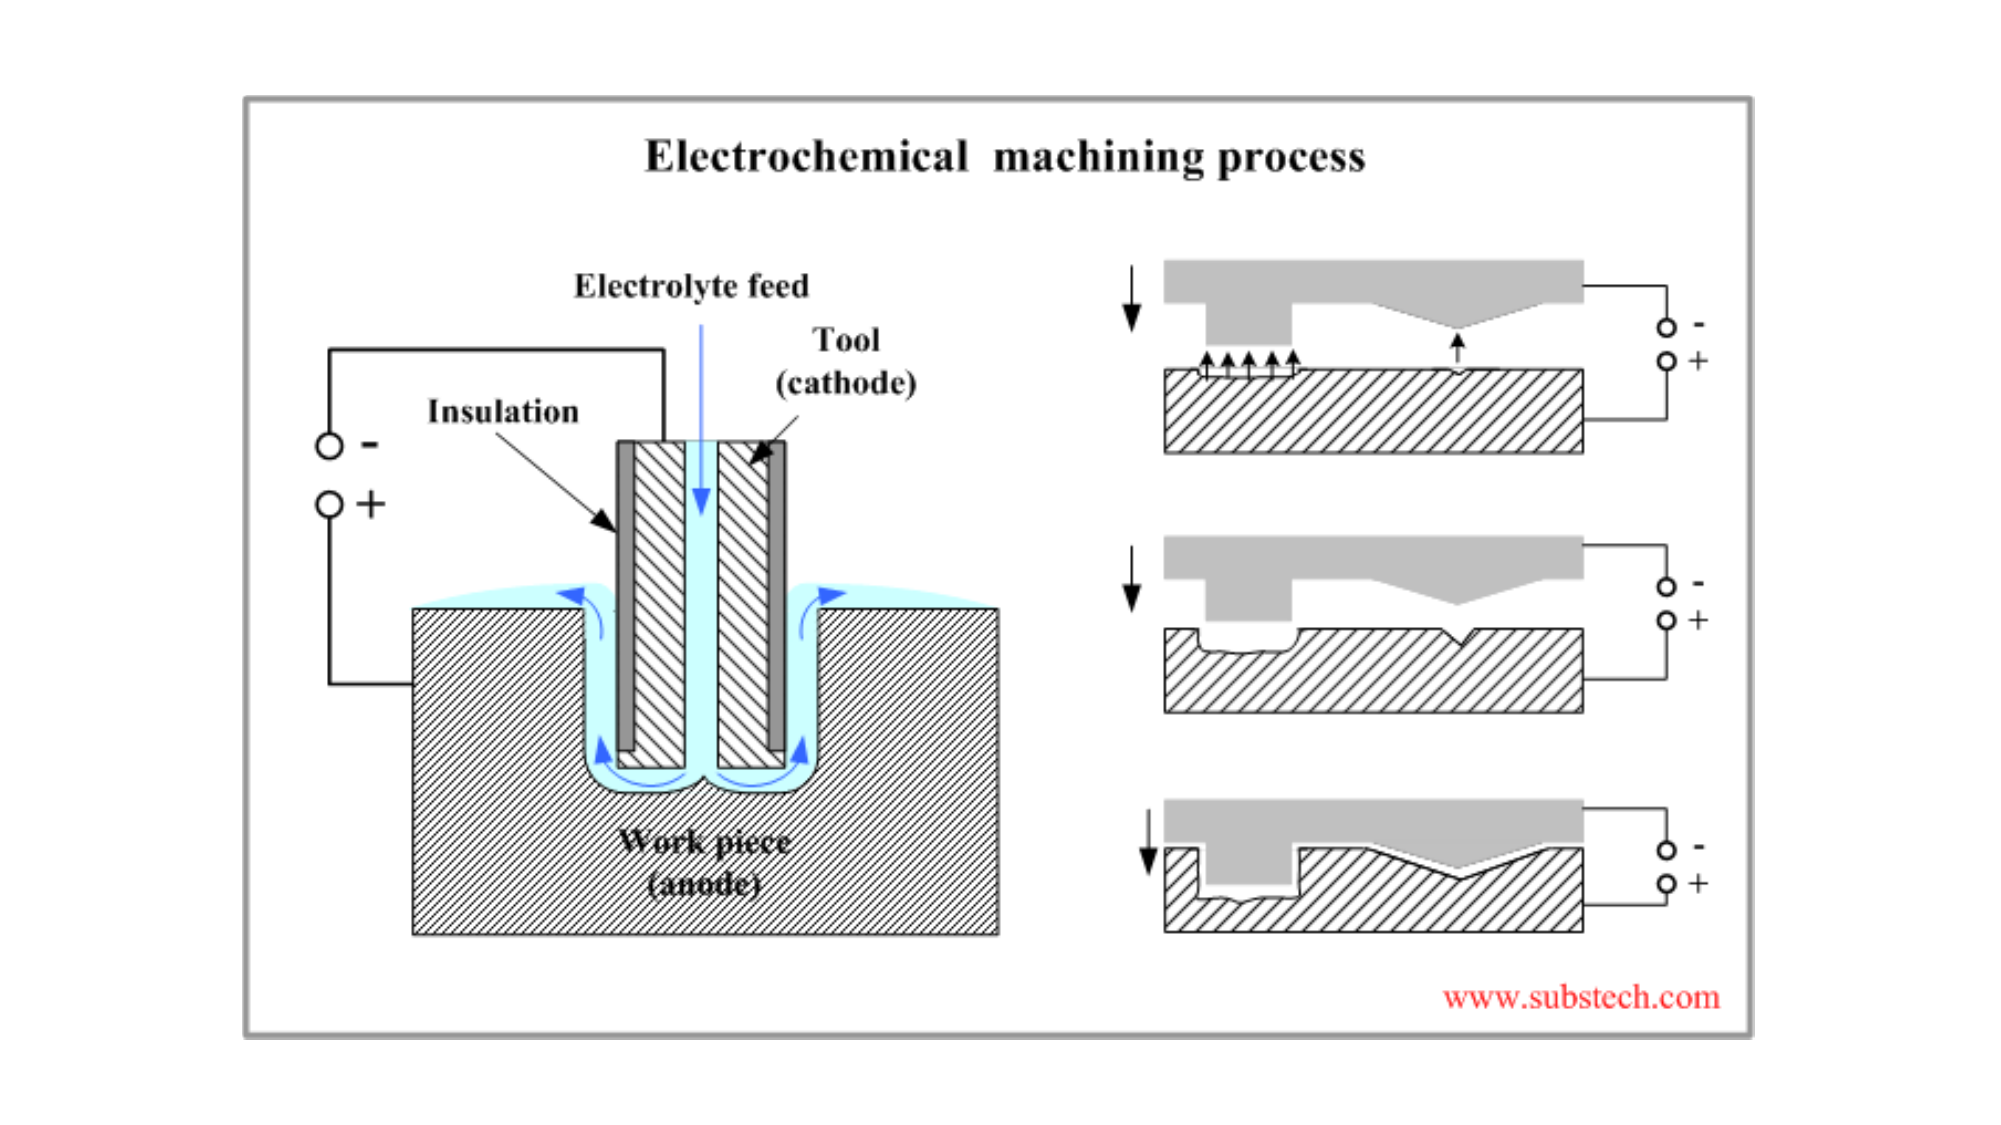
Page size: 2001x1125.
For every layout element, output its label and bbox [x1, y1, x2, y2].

picture [242, 95, 1755, 1040]
